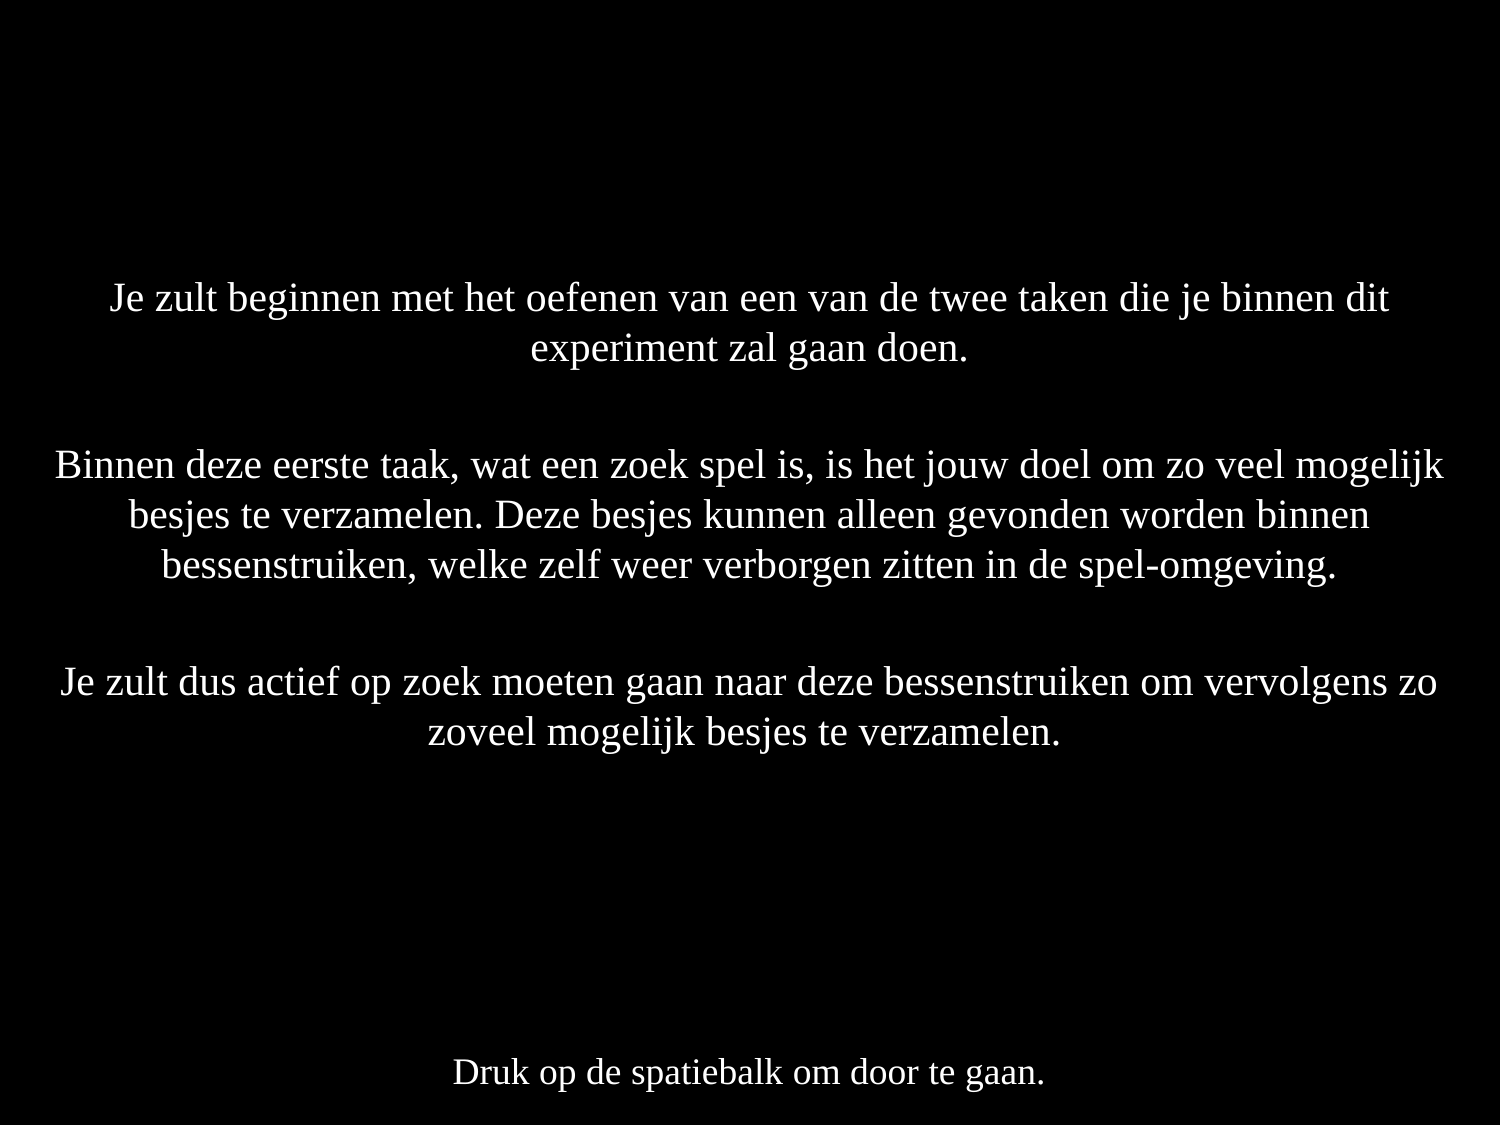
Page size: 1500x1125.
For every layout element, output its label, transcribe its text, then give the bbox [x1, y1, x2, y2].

list Je zult beginnen met het oefenen van een van de twee taken die je binnen dit experiment zal gaan doen. Binnen deze eerste taak, wat een zoek spel is, is het jouw doel om zo veel mogelijk besjes te verzamelen. Deze besjes kunnen alleen gevonden worden binnen bessenstruiken, welke zelf weer verborgen zitten in de spel-omgeving. Je zult dus actief op zoek moeten gaan naar deze bessenstruiken om vervolgens zo zoveel mogelijk besjes te verzamelen. [0, 262, 1500, 917]
text_box Druk op de spatiebalk om door te gaan. [0, 1039, 1500, 1125]
